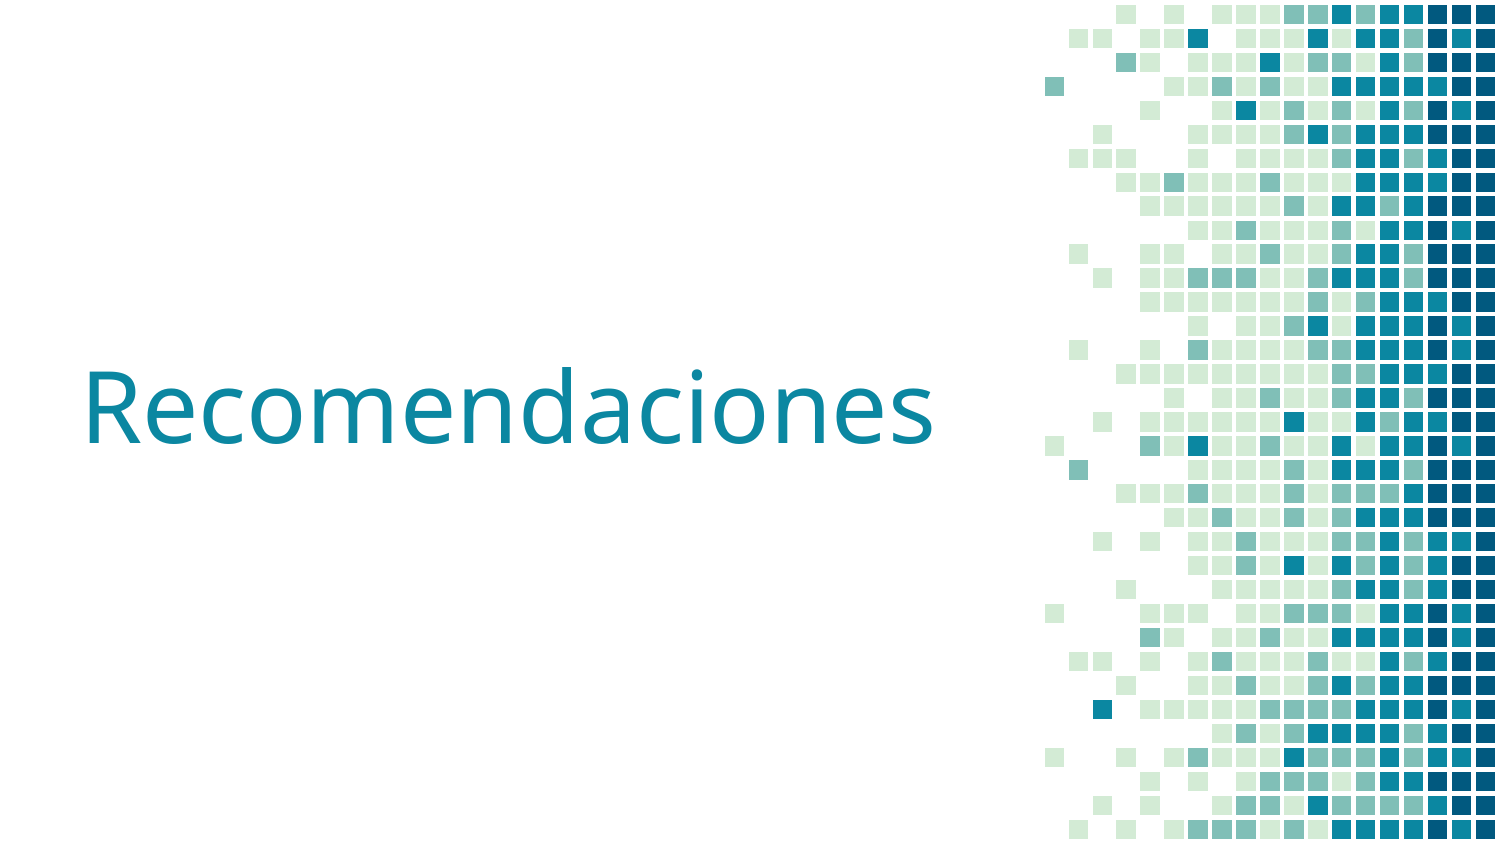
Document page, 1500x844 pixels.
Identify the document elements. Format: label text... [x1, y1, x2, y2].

title Recomendaciones [65, 236, 1106, 479]
